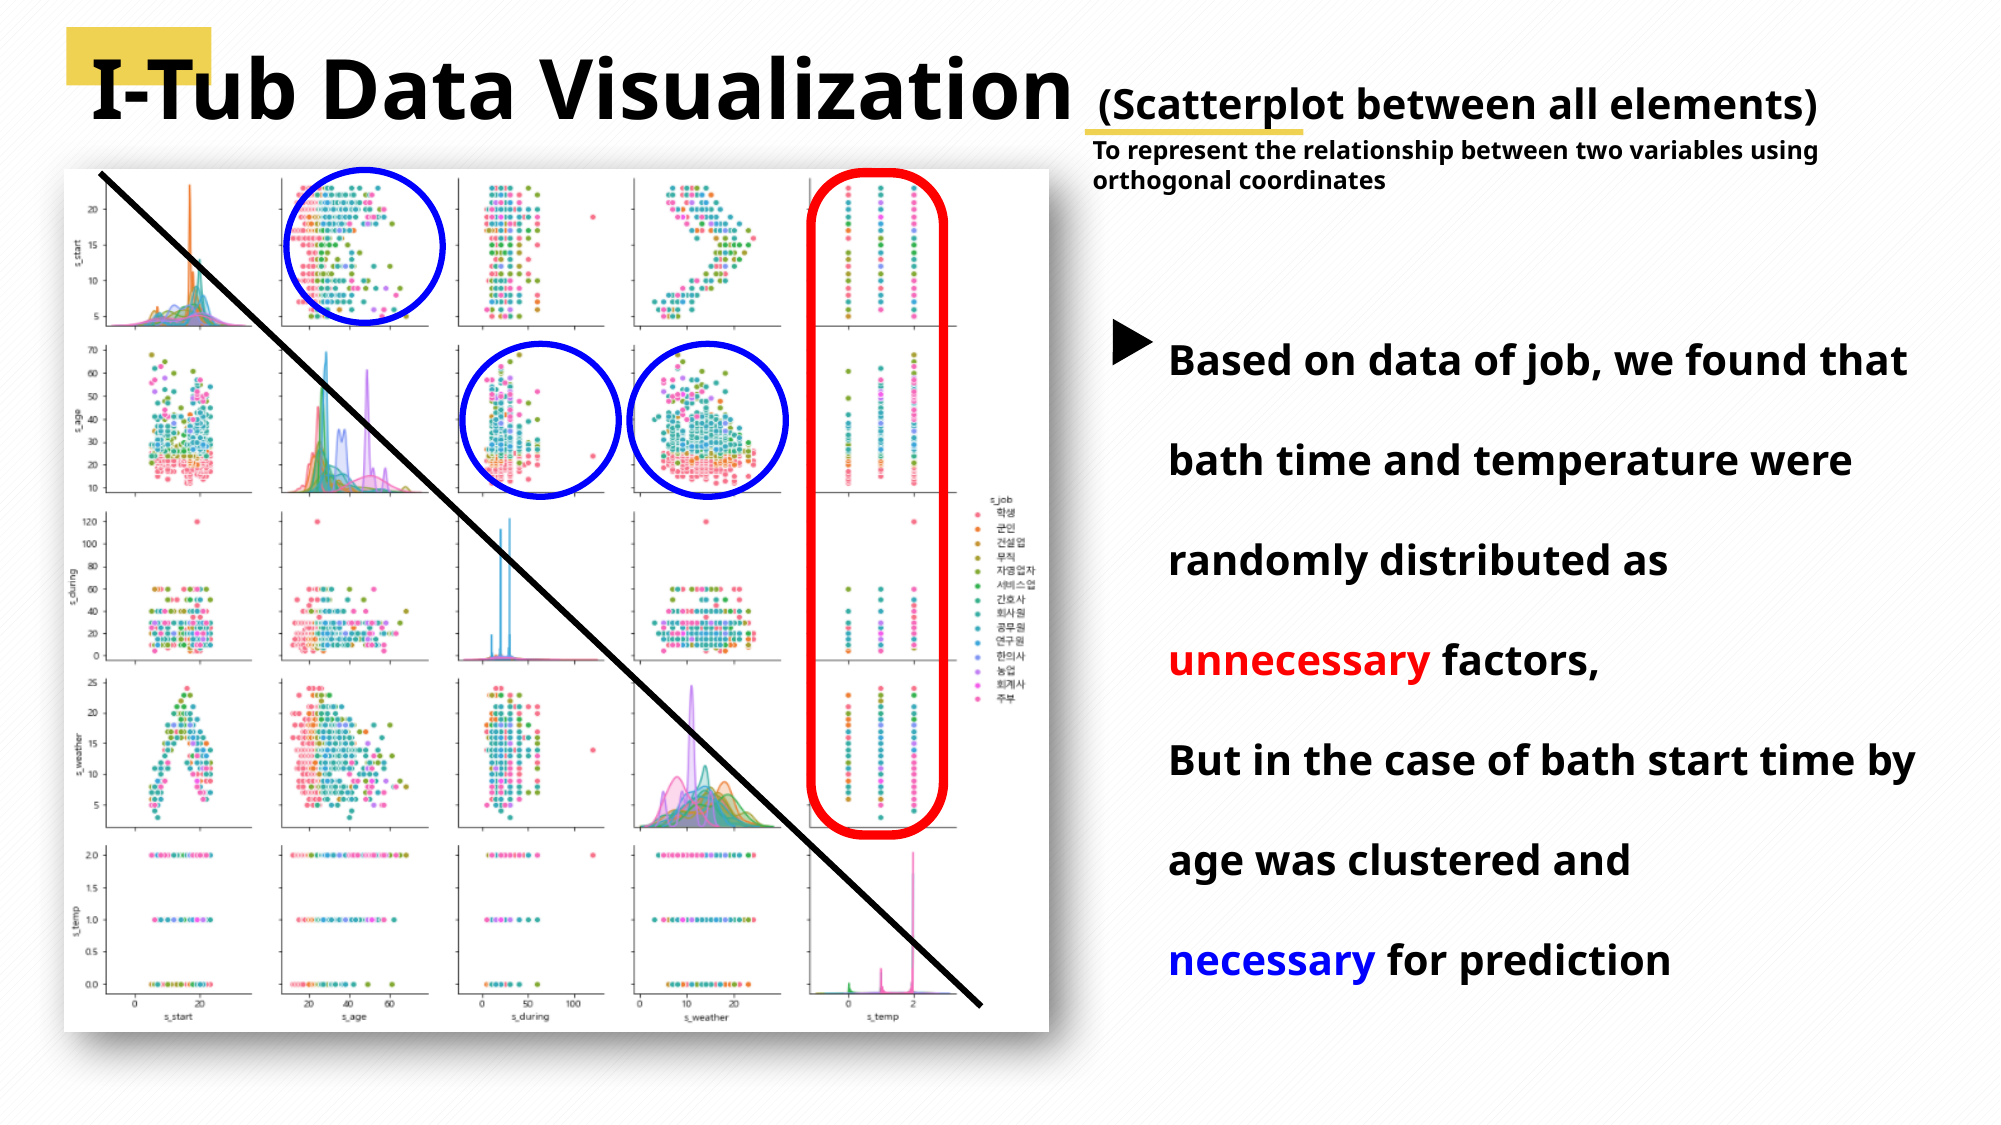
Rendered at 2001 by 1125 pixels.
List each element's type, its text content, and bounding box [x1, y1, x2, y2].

text_box [65, 26, 213, 86]
text_box To represent the relationship between two variables using orthogonal coordinates [1077, 127, 1883, 202]
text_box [99, 172, 982, 1007]
text_box I-Tub Data Visualization (Scatterplot between all elements) [76, 28, 1873, 144]
text_box [1084, 128, 1304, 136]
text_box [1111, 316, 1156, 368]
text_box Based on data of job, we found that bath time and temperature were randomly distributed as unnecessary factors, But in the case of bath start time by age was clustered and necessary for prediction [1153, 276, 1954, 992]
picture [64, 169, 1049, 1032]
